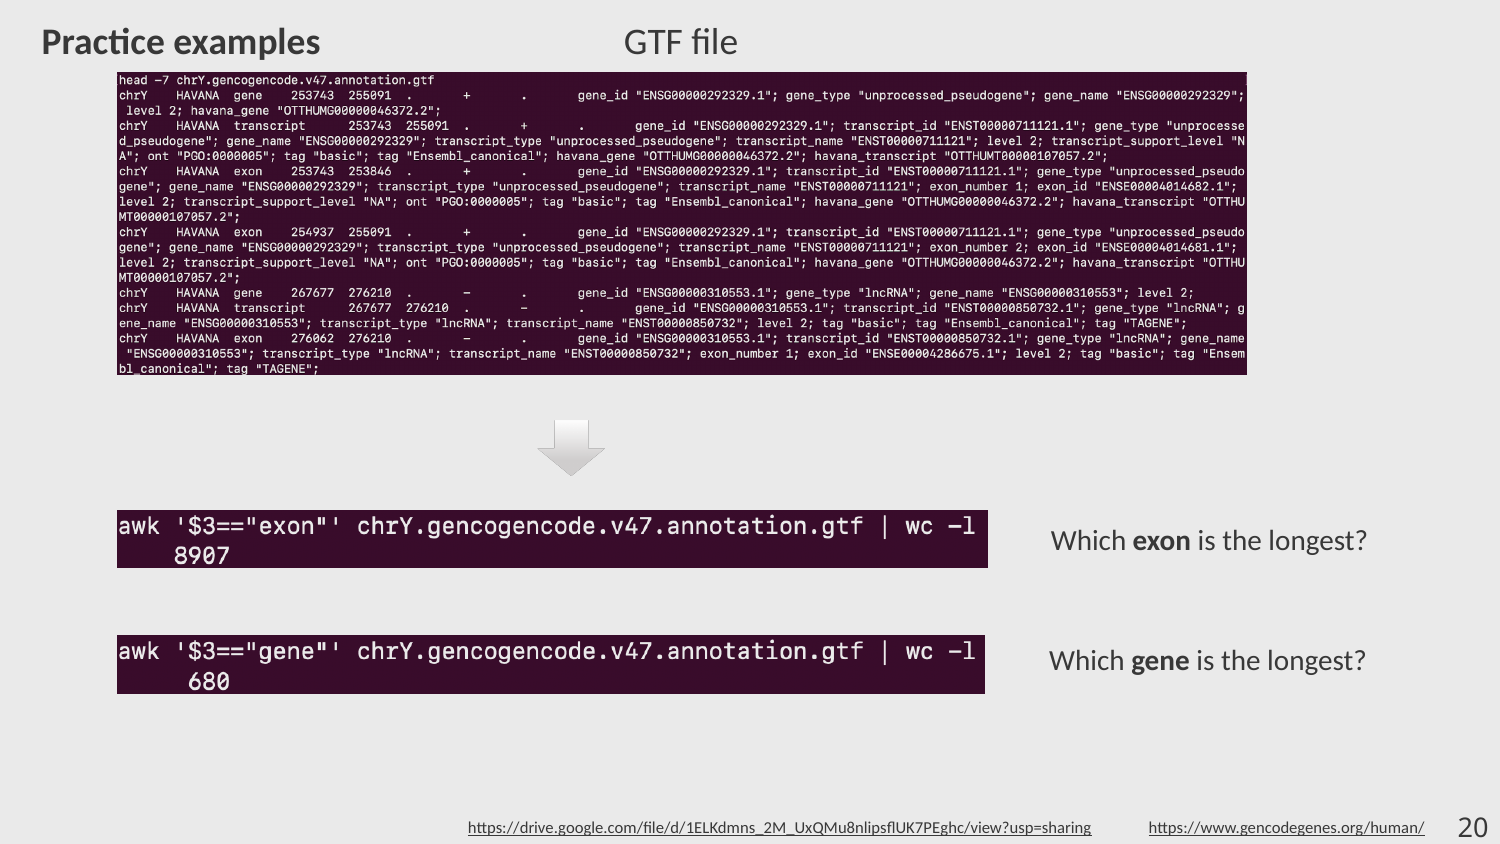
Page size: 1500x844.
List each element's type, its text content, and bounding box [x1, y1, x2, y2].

slide_number ‹#› [1457, 815, 1500, 843]
text_box https://www.gencodegenes.org/human/ [1137, 811, 1457, 843]
text_box https://drive.google.com/file/d/1ELKdmns_2M_UxQMu8nlipsflUK7PEghc/view?usp=sharing [456, 811, 1106, 843]
text_box Practice examples [30, 11, 335, 68]
text_box Which exon is the longest? [1039, 516, 1438, 563]
text_box Which gene is the longest? [1037, 635, 1436, 682]
text_box GTF file [612, 11, 752, 68]
picture [117, 635, 985, 694]
picture [538, 413, 605, 482]
picture [117, 72, 1247, 375]
picture [117, 509, 988, 569]
